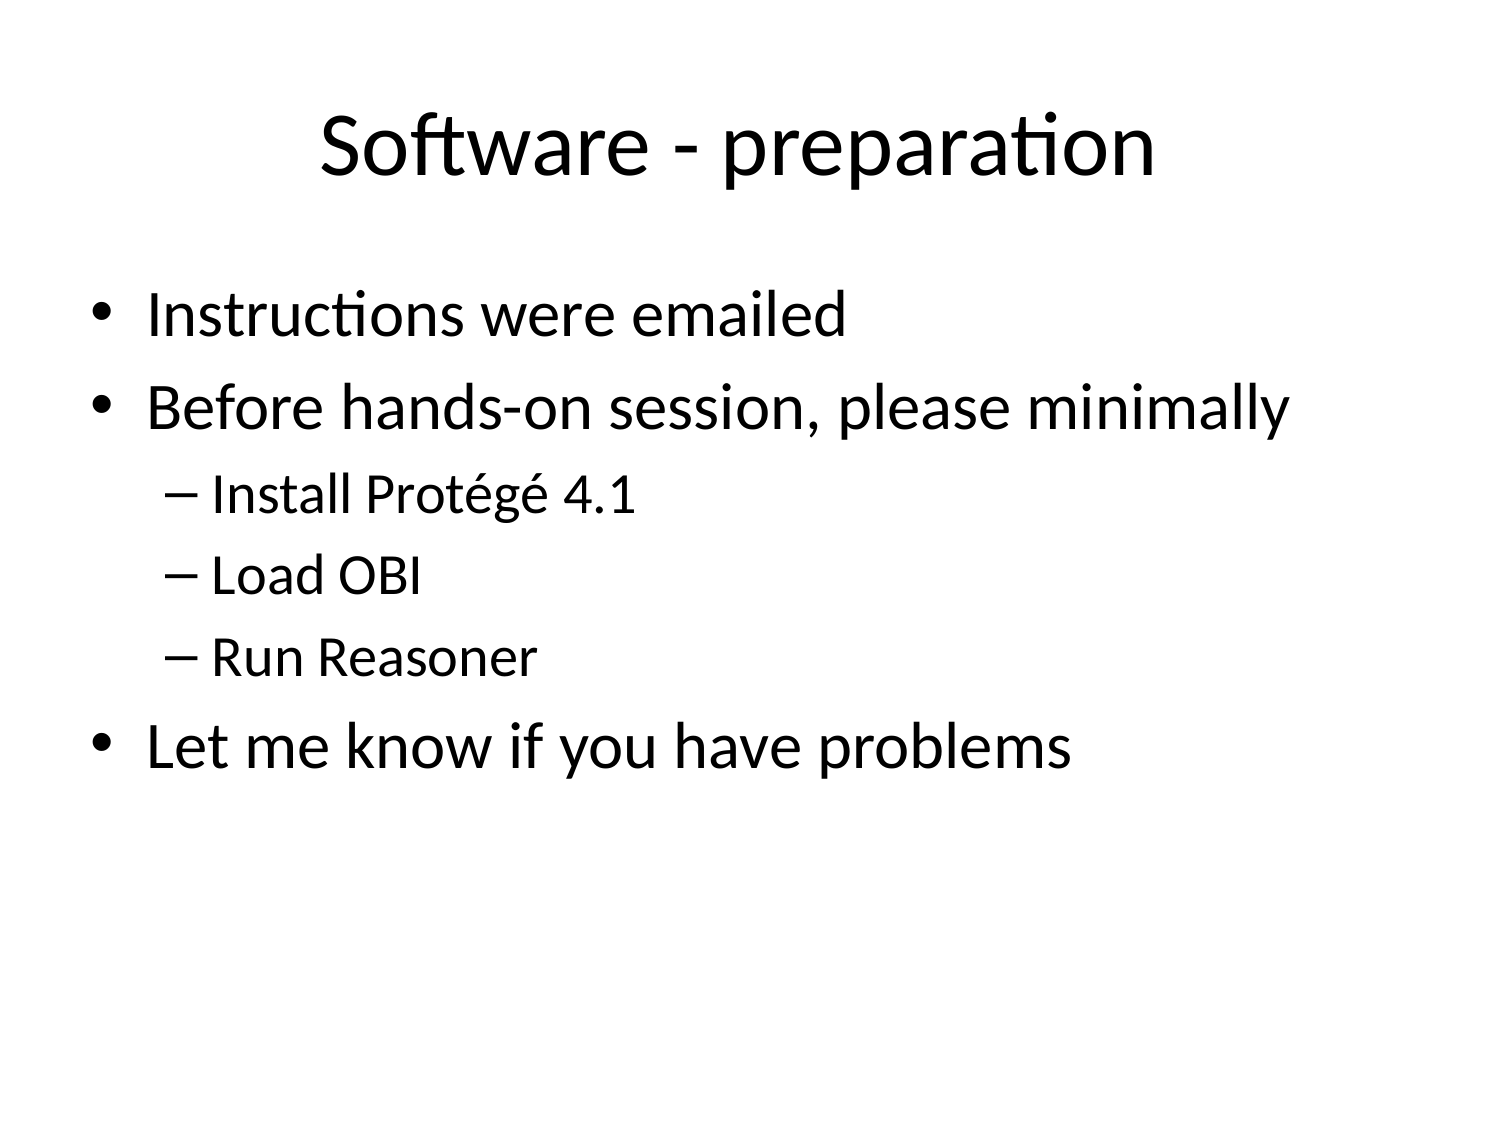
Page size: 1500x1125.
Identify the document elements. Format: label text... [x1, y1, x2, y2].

list Instructions were emailed Before hands-on session, please minimally Install Protégé 4.1 Load OBI Run Reasoner Let me know if you have problems [75, 262, 1425, 1005]
title Software - preparation [75, 45, 1425, 233]
